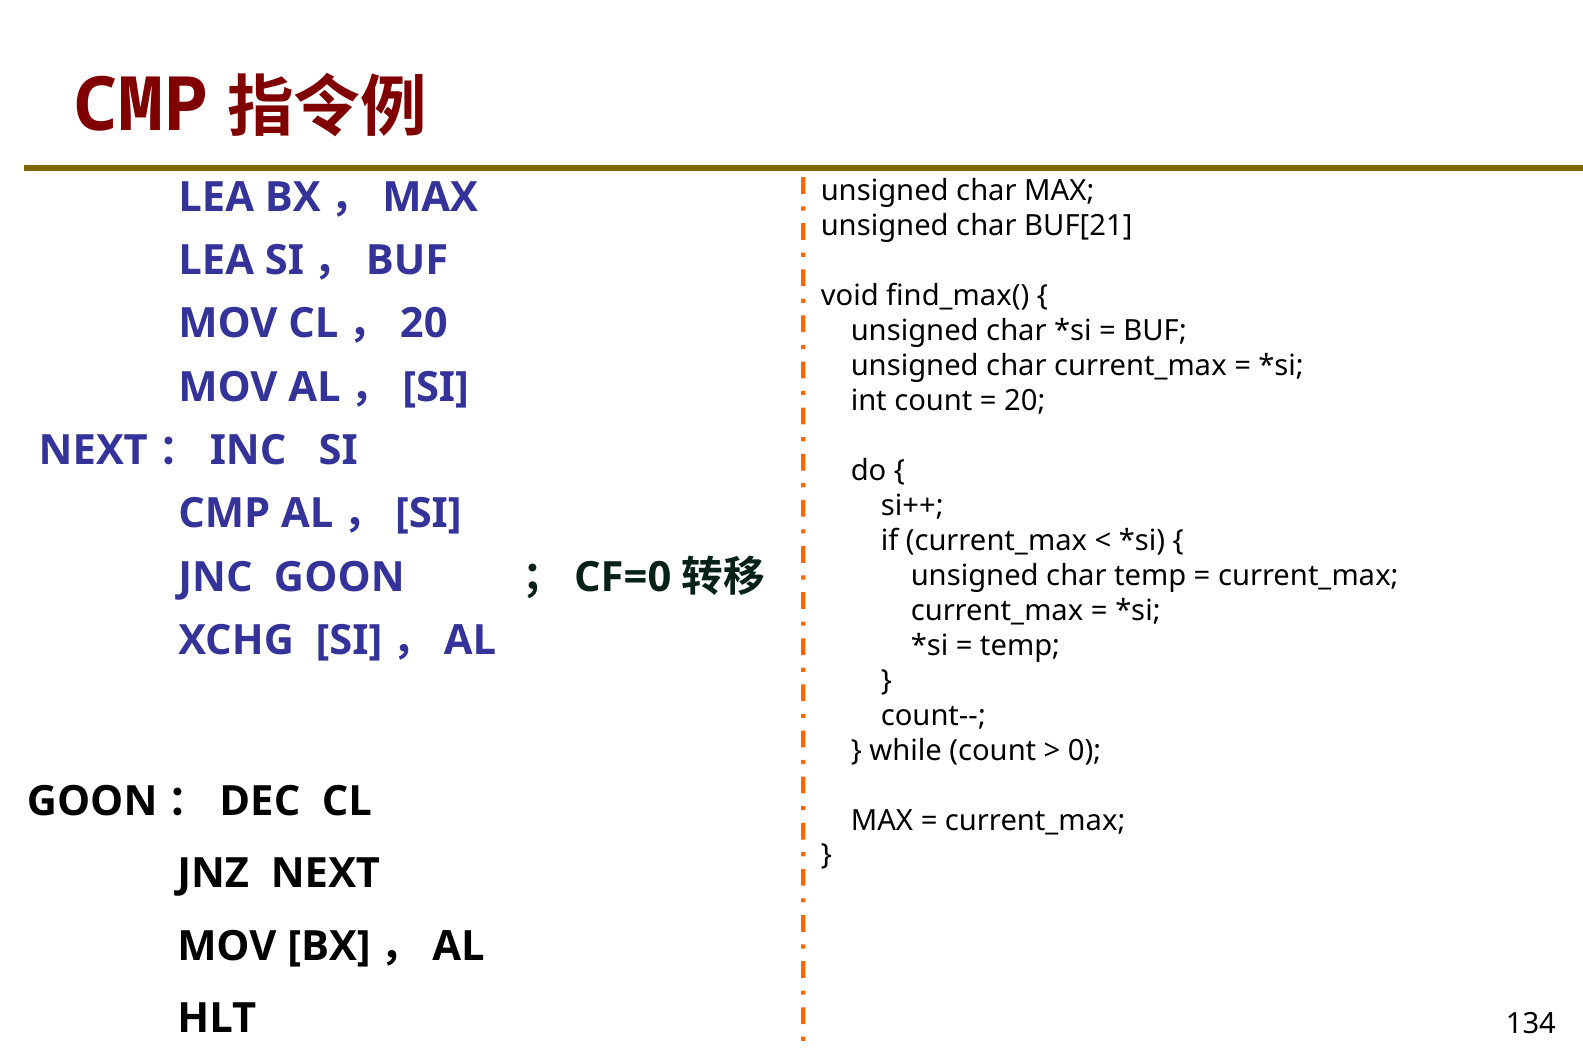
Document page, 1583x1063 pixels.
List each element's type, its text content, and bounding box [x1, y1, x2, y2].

list LEA BX，MAX LEA SI，BUF MOV CL，20 MOV AL，[SI] NEXT：INC SI CMP AL，[SI] JNC GOON ；CF=0转移 XCHG [SI]，AL [23, 157, 839, 831]
title CMP指令例 [59, 35, 1408, 154]
text_box unsigned char MAX; unsigned char BUF[21] void find_max() { unsigned char *si = BUF; unsigned char current_max = *si; int count = 20; do { si++; if (current_max < *si) { unsigned char temp = current_max; current_max = *si; *si = temp; } count--; } while (count > 0); MAX = current_max; } [806, 164, 1583, 879]
text_box GOON：DEC CL JNZ NEXT MOV [BX]，AL HLT [11, 755, 620, 1040]
slide_number 134 [1474, 980, 1572, 1052]
